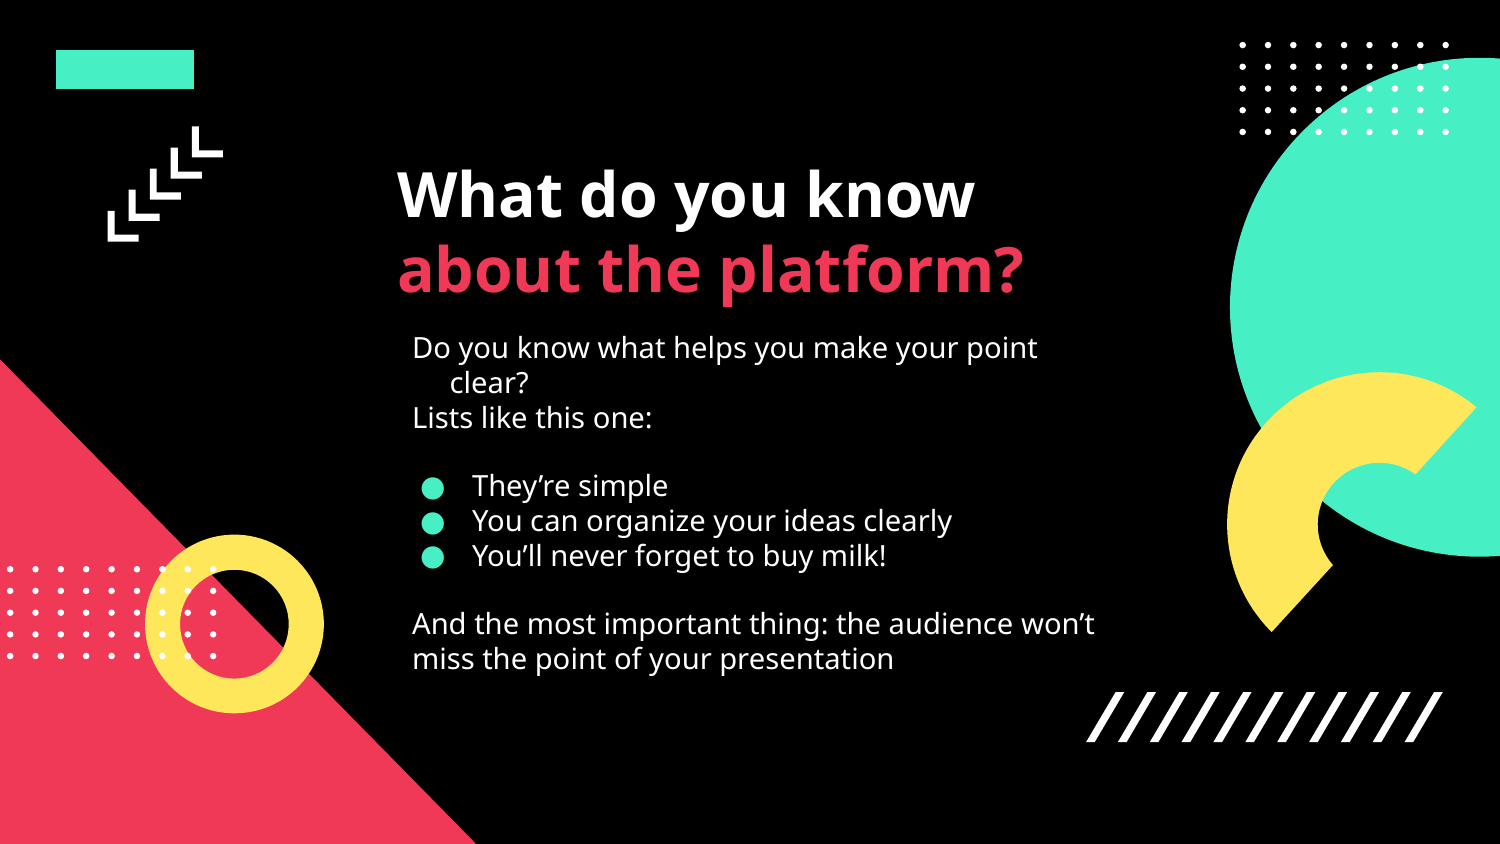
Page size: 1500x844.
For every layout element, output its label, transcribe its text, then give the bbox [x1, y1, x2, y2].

list Do you know what helps you make your point clear? Lists like this one: They’re simple You can organize your ideas clearly You’ll never forget to buy milk! And the most important thing: the audience won’t miss the point of your presentation [382, 302, 1118, 702]
title What do you know about the platform? [382, 145, 1074, 302]
